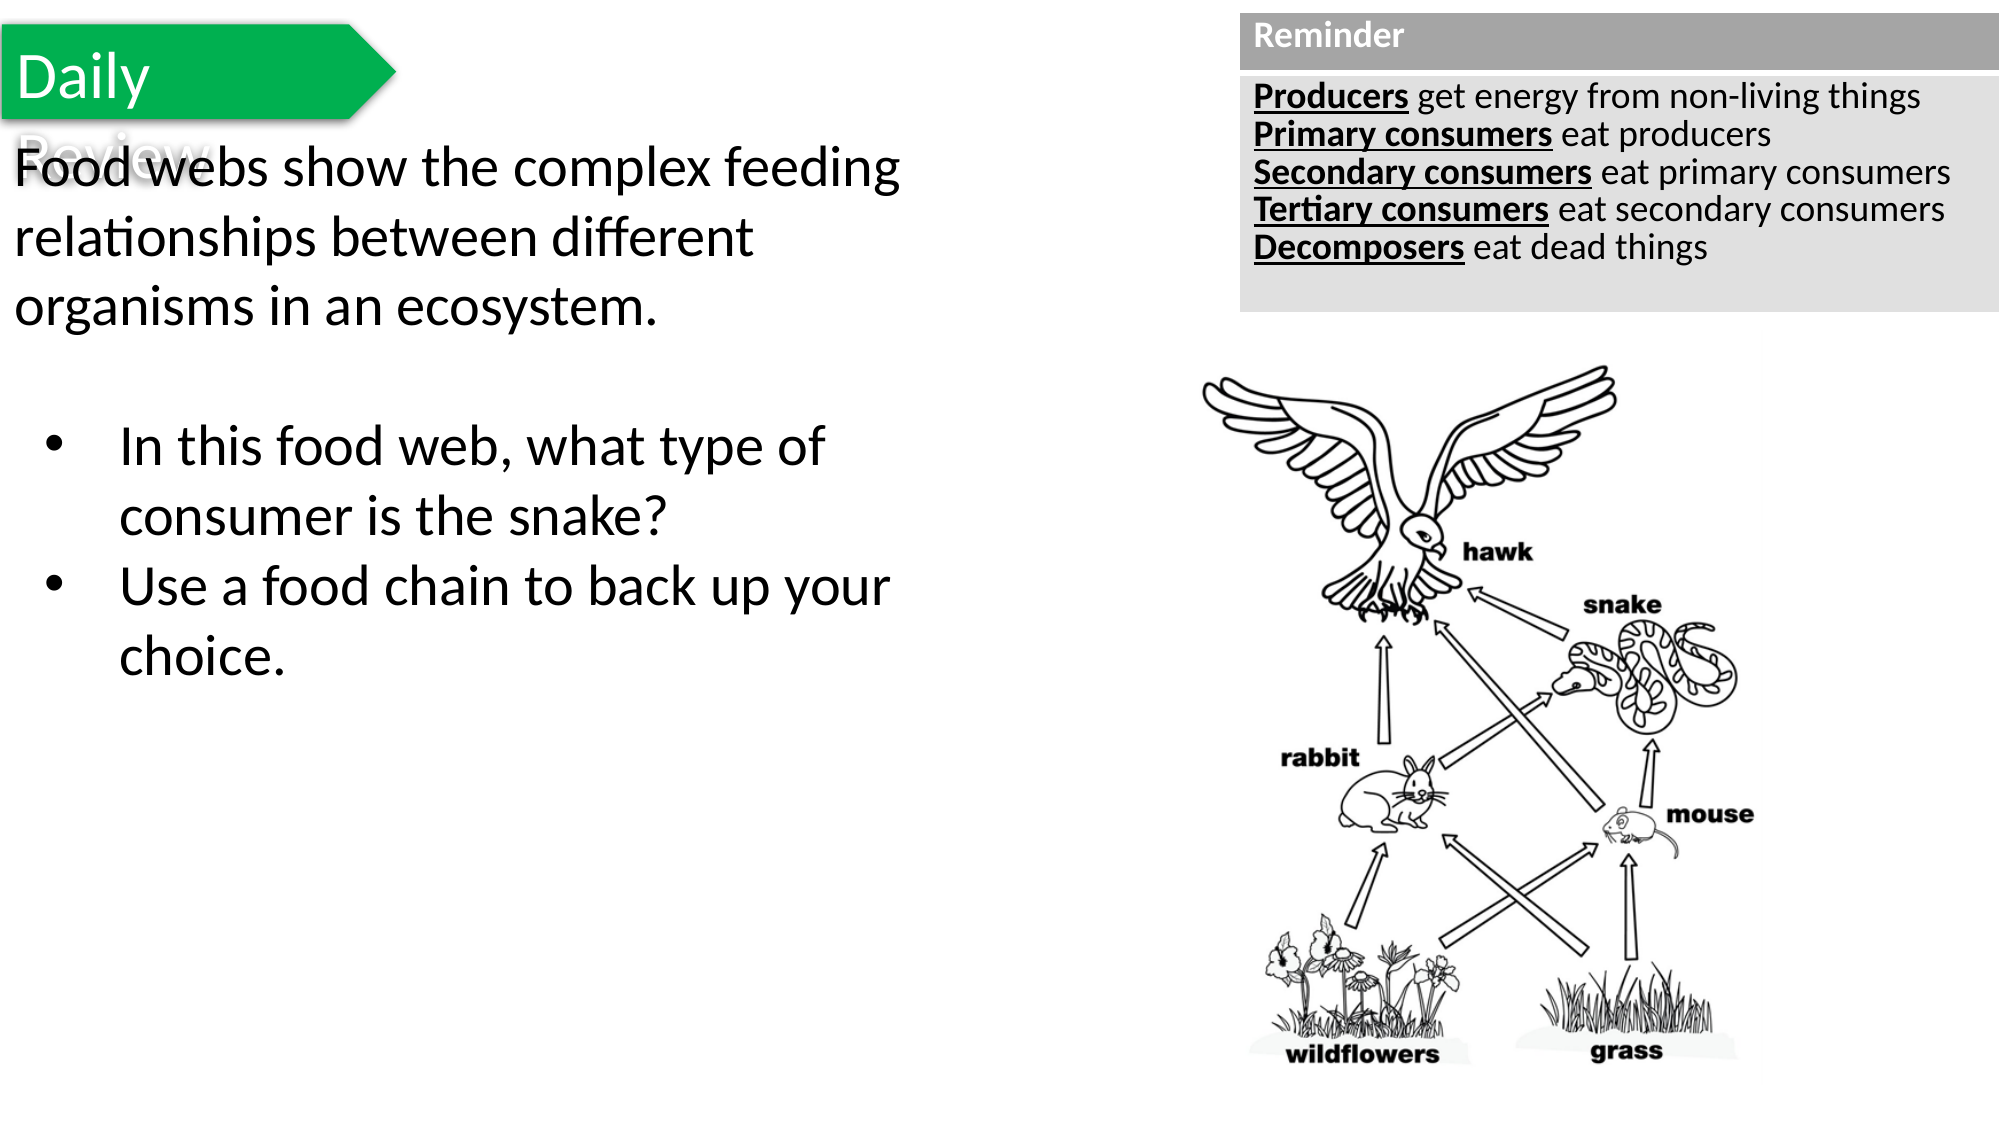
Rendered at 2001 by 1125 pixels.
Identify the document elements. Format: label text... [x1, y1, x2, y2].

table_cell Producers get energy from non-living things Primary consumers eat producers Secondary consumers eat primary consumers Tertiary consumers eat secondary consumers Decomposers eat dead things [1240, 76, 1999, 312]
text_box Food webs show the complex feeding relationships between different organisms in an ecosystem. In this food web, what type of consumer is the snake? Use a food chain to back up your choice. [0, 120, 970, 765]
table_header Reminder [1240, 13, 1999, 70]
picture [1194, 330, 1763, 1085]
text_box Daily Review [1, 24, 397, 119]
